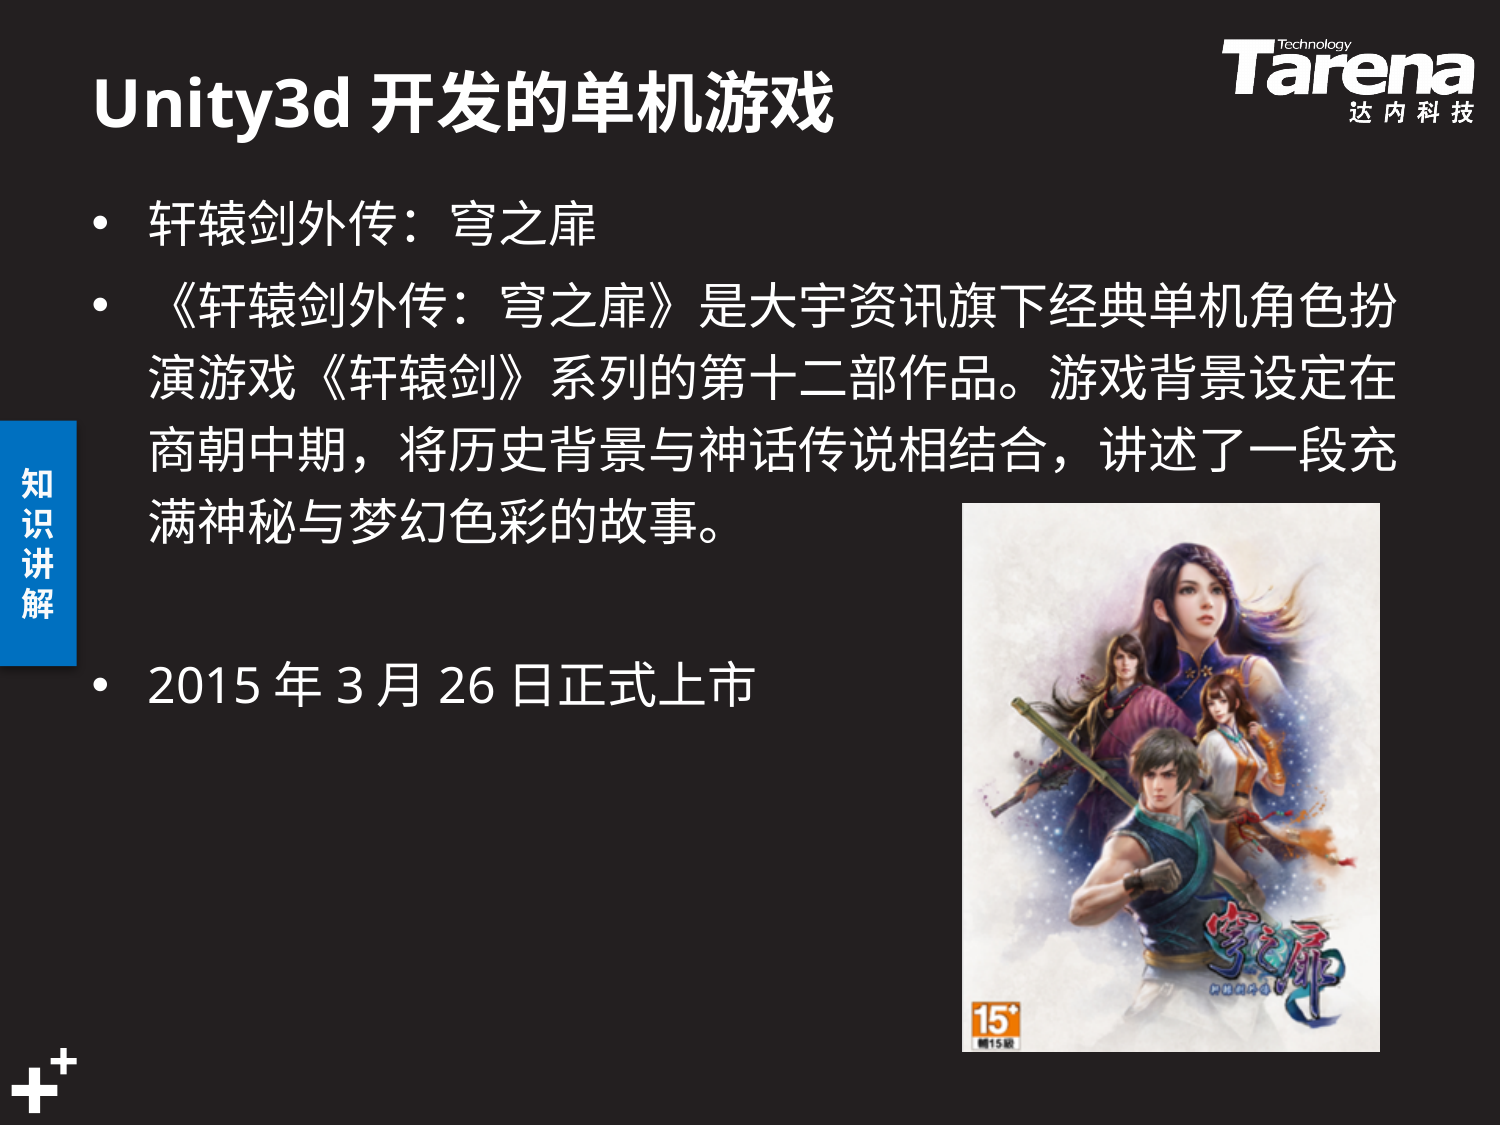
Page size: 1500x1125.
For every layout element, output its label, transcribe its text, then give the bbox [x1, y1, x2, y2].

picture [962, 503, 1380, 1053]
list 轩辕剑外传：穹之扉 《轩辕剑外传：穹之扉》是大宇资讯旗下经典单机角色扮演游戏《轩辕剑》系列的第十二部作品。游戏背景设定在商朝中期，将历史背景与神话传说相结合，讲述了一段充满神秘与梦幻色彩的故事。 2015年3月26日正式上市 [76, 172, 1424, 734]
title Unity3d开发的单机游戏 [76, 42, 1188, 160]
picture [1222, 39, 1475, 123]
